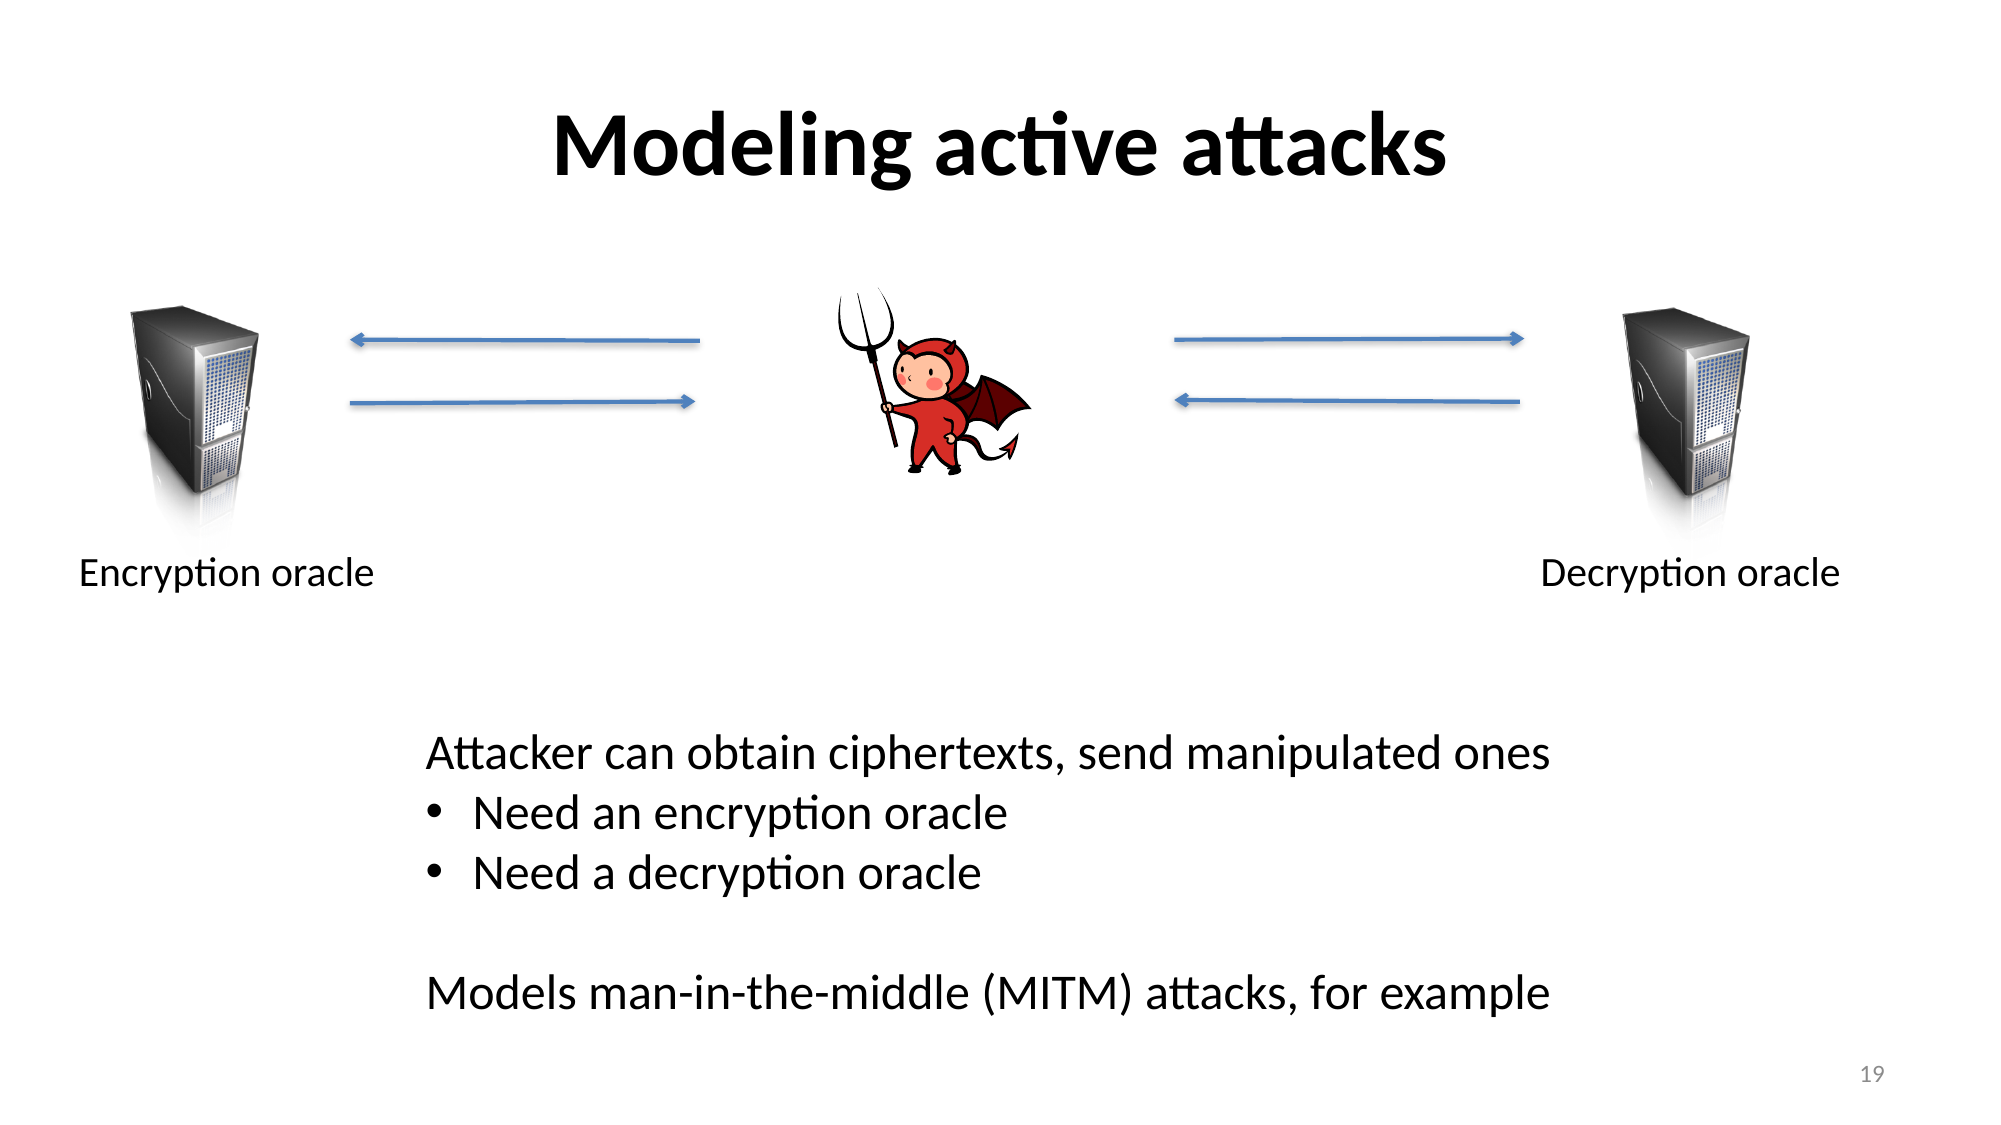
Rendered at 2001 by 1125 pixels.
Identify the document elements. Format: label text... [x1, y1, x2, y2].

picture [130, 304, 259, 559]
text_box Encryption oracle [63, 537, 390, 603]
picture [824, 287, 1032, 476]
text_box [1174, 399, 1521, 403]
text_box Attacker can obtain ciphertexts, send manipulated ones Need an encryption oracle Need a decryption oracle Models man-in-the-middle (MITM) attacks, for example [410, 712, 1567, 1028]
picture [1621, 307, 1751, 561]
text_box Decryption oracle [1525, 537, 1856, 603]
title Modeling active attacks [99, 45, 1900, 233]
slide_number 19 [1433, 1042, 1900, 1103]
